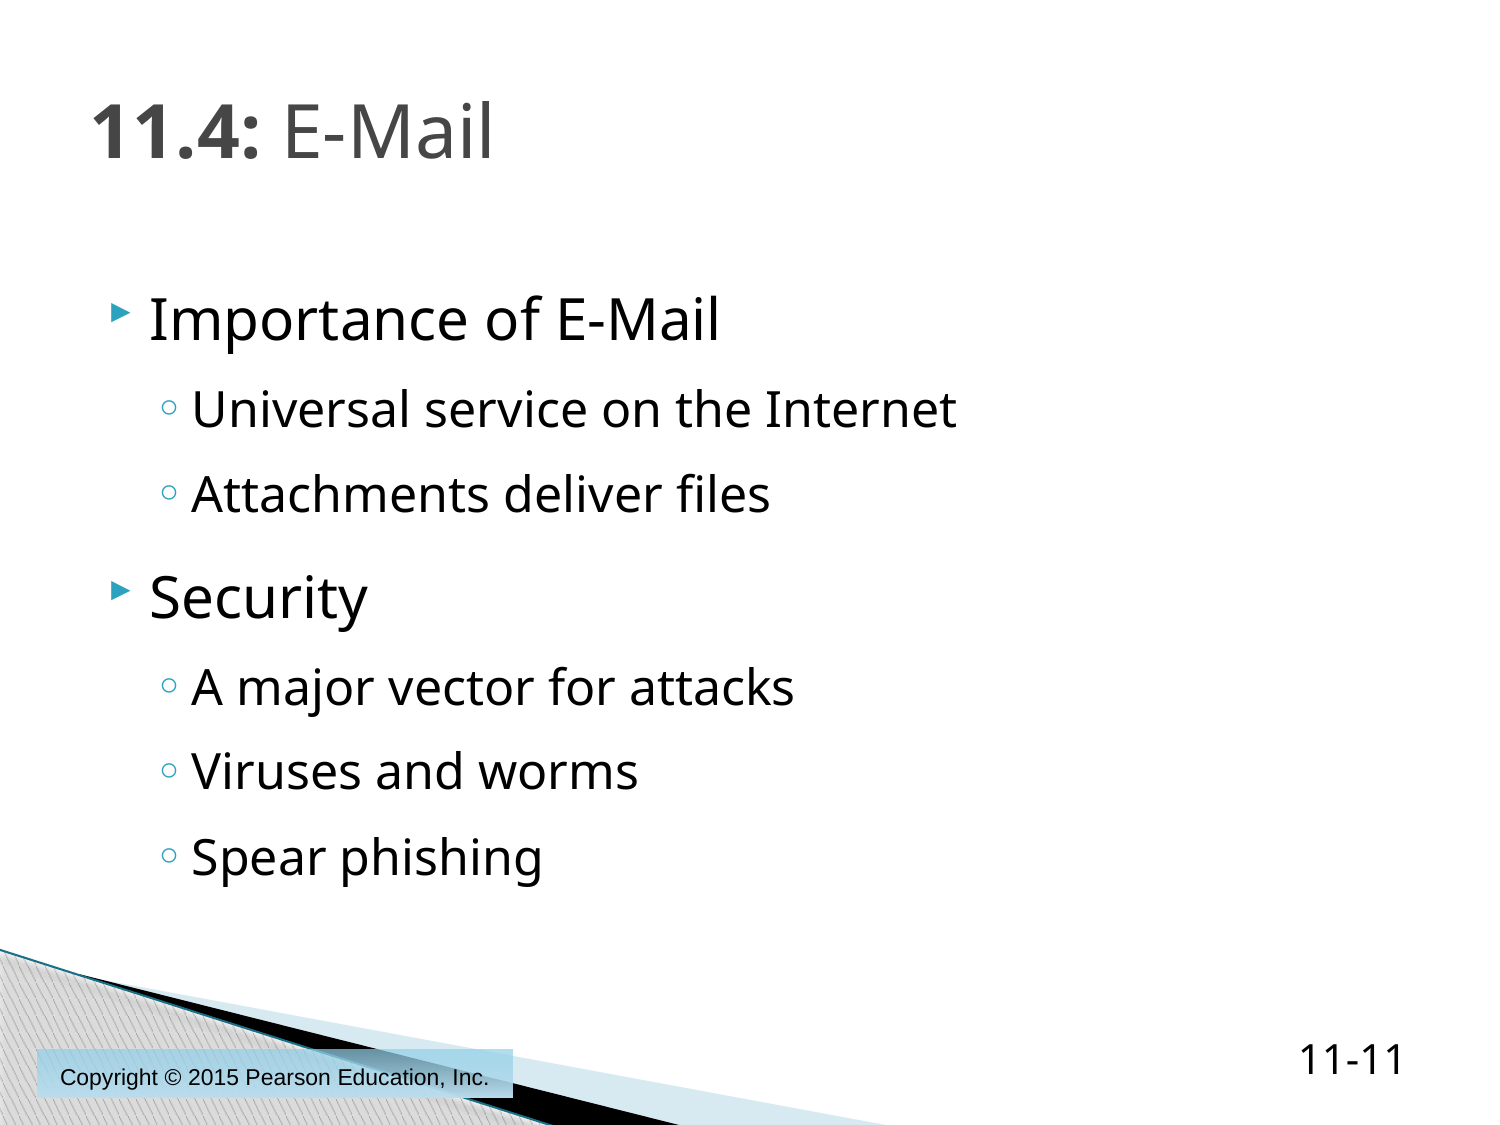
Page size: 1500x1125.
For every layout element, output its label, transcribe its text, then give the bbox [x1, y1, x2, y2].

slide_number 11-11 [1175, 1037, 1423, 1098]
list Importance of E-Mail Universal service on the Internet Attachments deliver files Security A major vector for attacks Viruses and worms Spear phishing [74, 274, 1426, 986]
title 11.4: E-Mail [75, 57, 1425, 200]
footer Copyright © 2015 Pearson Education, Inc. [37, 1050, 513, 1098]
